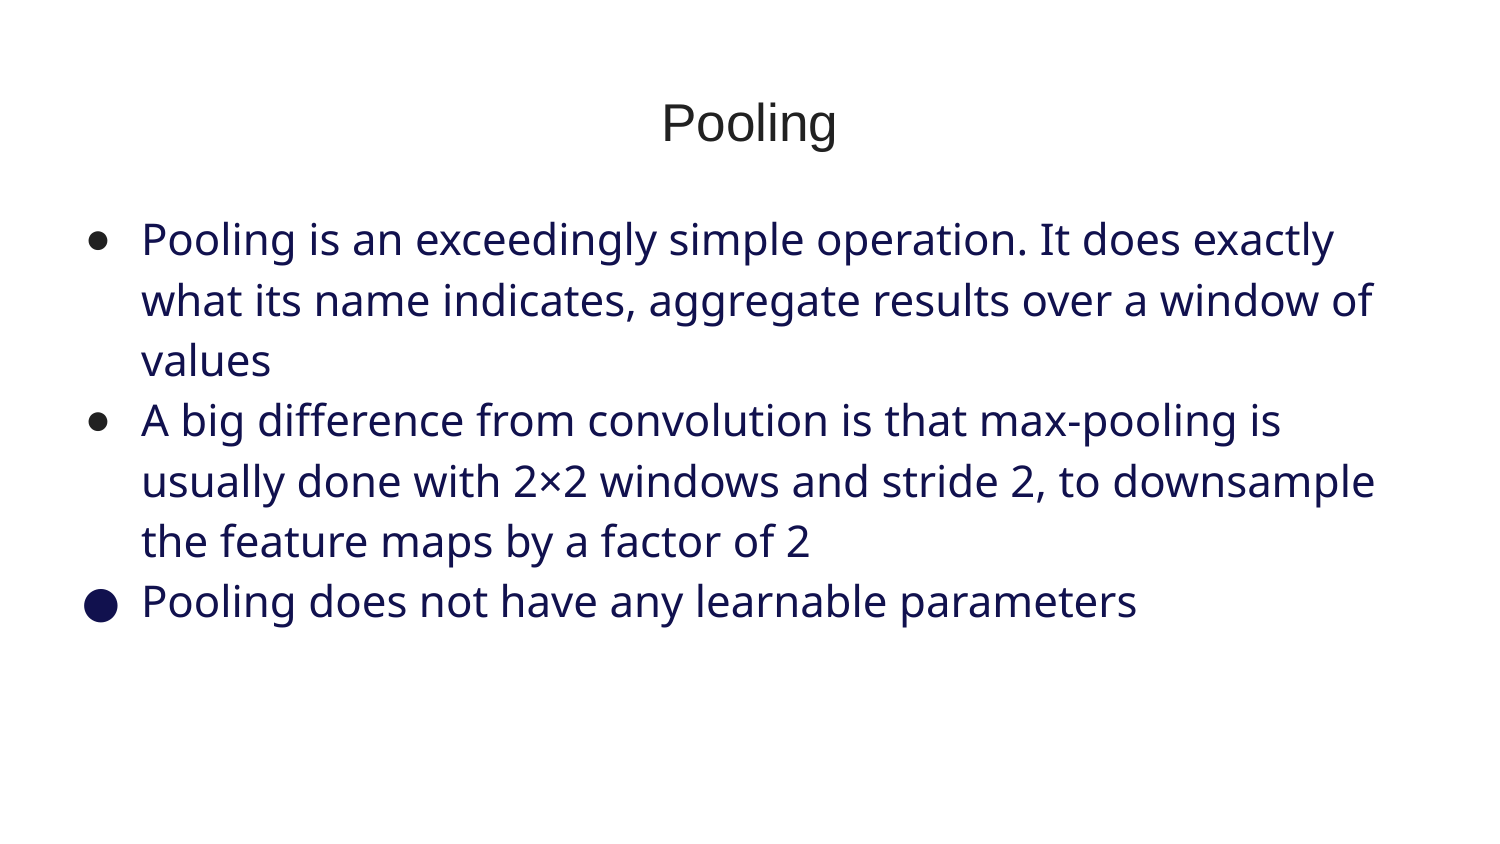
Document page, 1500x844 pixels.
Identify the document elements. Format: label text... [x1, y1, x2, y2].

title Pooling [51, 72, 1449, 167]
list Pooling is an exceedingly simple operation. It does exactly what its name indicates, aggregate results over a window of values A big difference from convolution is that max-pooling is usually done with 2×2 windows and stride 2, to downsample the feature maps by a factor of 2 Pooling does not have any learnable parameters [51, 189, 1449, 750]
